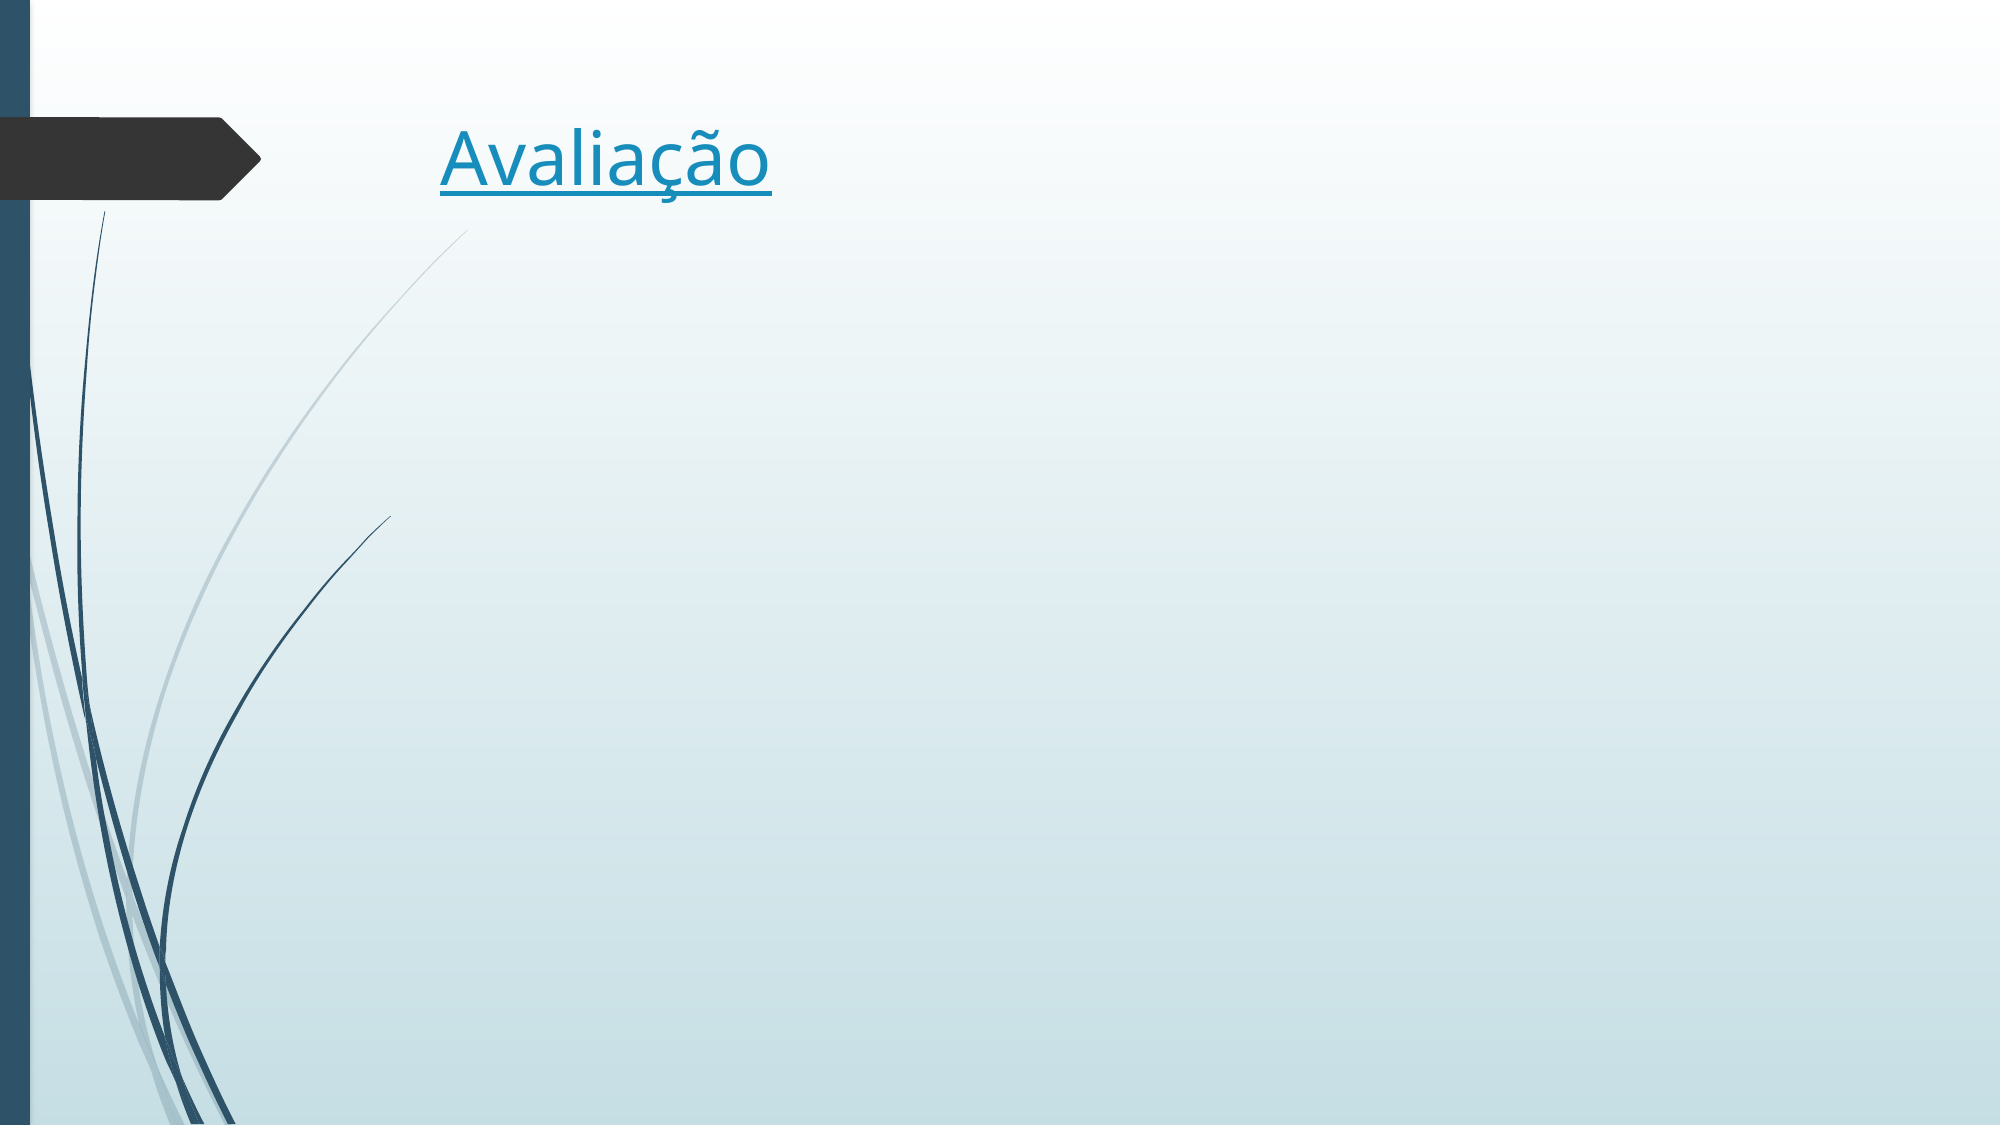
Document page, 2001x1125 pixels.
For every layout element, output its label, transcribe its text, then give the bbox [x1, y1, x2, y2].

title Avaliação [425, 102, 1888, 313]
